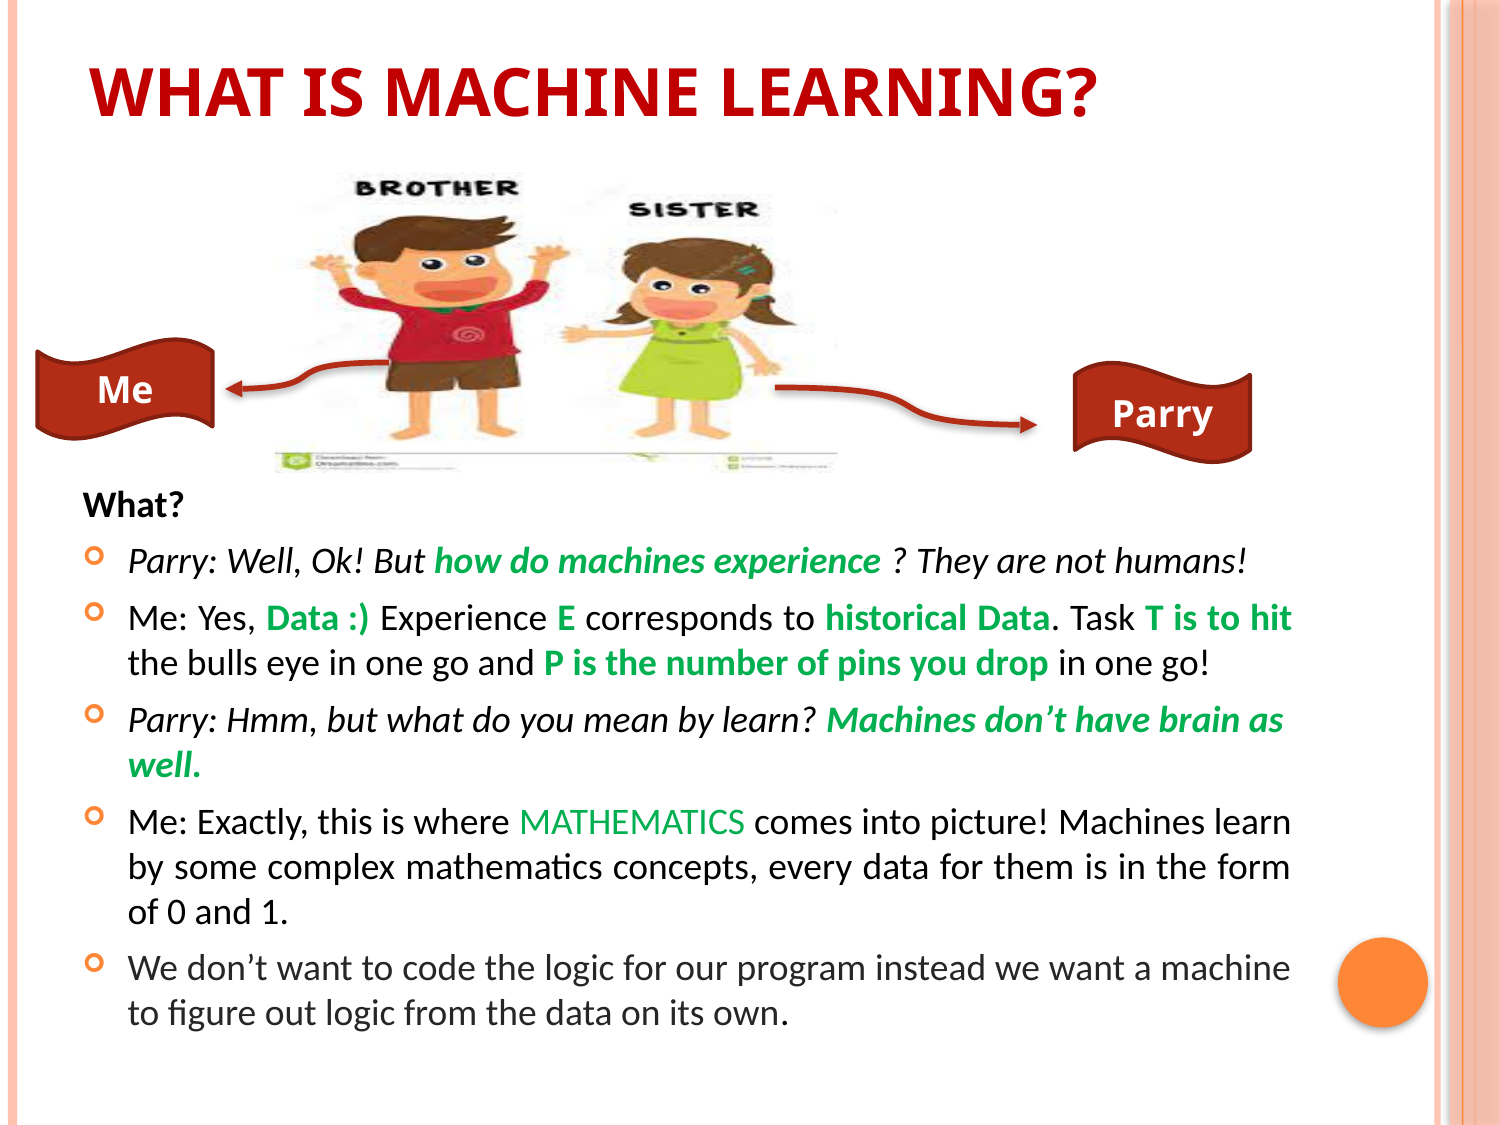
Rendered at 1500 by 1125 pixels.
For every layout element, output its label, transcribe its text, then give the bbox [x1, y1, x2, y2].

text_box What is Machine Learning? [75, 0, 1300, 138]
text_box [774, 386, 1038, 426]
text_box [224, 361, 390, 390]
picture [274, 161, 838, 473]
text_box Me [35, 337, 215, 441]
list What? Parry: Well, Ok! But how do machines experience ? They are not humans! Me: Yes, Data :) Experience E corresponds to historical Data. Task T is to hit the bulls eye in one go and P is the number of pins you drop in one go! Parry: Hmm, but what do you mean by learn? Machines don’t have brain as well. Me: Exactly, this is where MATHEMATICS comes into picture! Machines learn by some complex mathematics concepts, every data for them is in the form of 0 and 1. We don’t want to code the logic for our program instead we want a machine to figure out logic from the data on its own. [67, 472, 1308, 903]
text_box Parry [1072, 360, 1253, 465]
